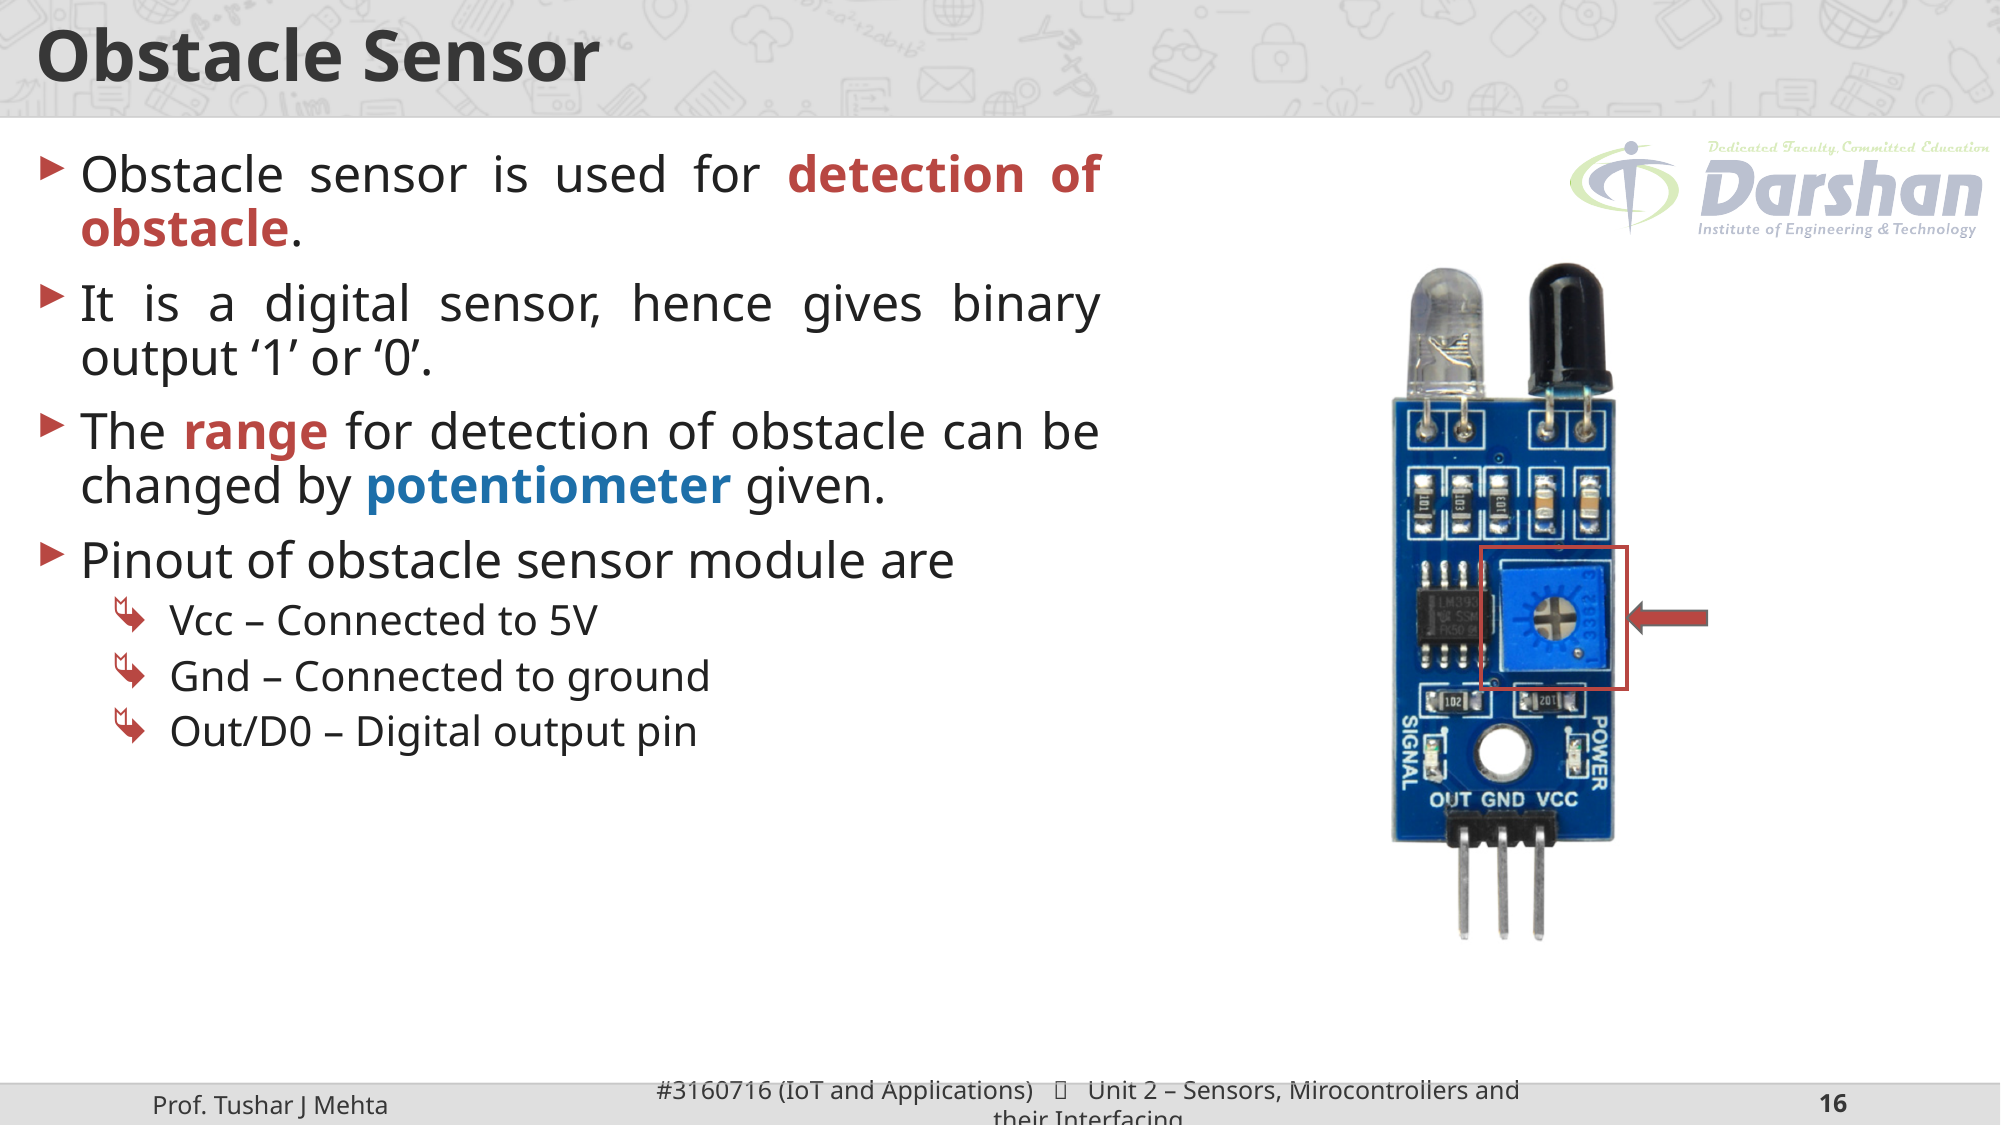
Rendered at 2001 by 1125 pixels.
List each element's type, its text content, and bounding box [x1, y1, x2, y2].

picture [1138, 235, 1868, 965]
title ARM Register Organization - SFRs [1570, 141, 1990, 238]
title Obstacle Sensor [0, 0, 2000, 117]
list Obstacle sensor is used for detection of obstacle. It is a digital sensor, hence gives binary output ‘1’ or ‘0’. The range for detection of obstacle can be changed by potentiometer given. Pinout of obstacle sensor module are Vcc – Connected to 5V Gnd – Connected to ground Out/D0 – Digital output pin [21, 141, 1117, 1059]
